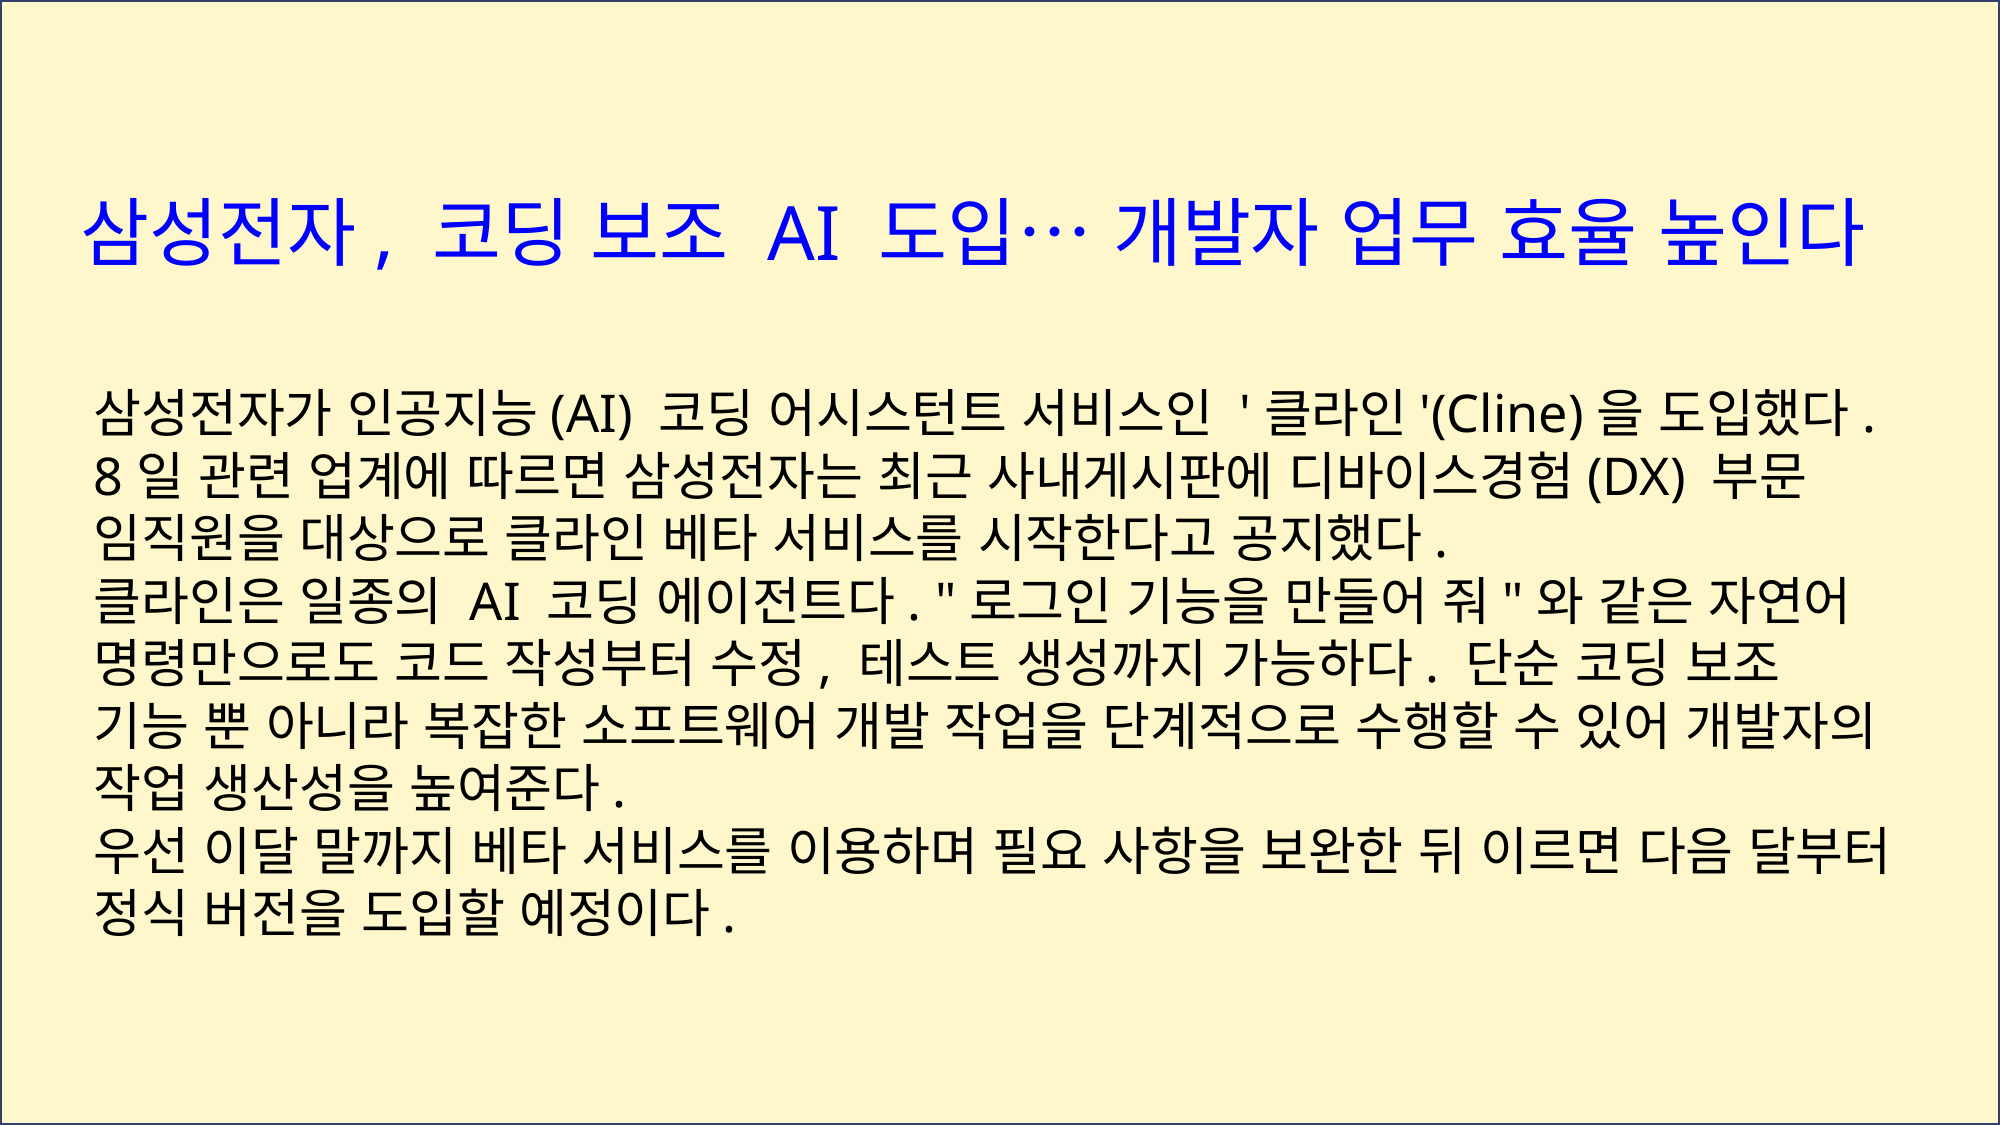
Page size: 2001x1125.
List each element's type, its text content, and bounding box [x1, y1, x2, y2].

text_box 삼성전자, 코딩 보조 AI 도입⋯ 개발자 업무 효율 높인다 [65, 177, 1881, 283]
text_box 삼성전자가 인공지능(AI) 코딩 어시스턴트 서비스인 '클라인'(Cline)을 도입했다. 8일 관련 업계에 따르면 삼성전자는 최근 사내게시판에 디바이스경험(DX) 부문 임직원을 대상으로 클라인 베타 서비스를 시작한다고 공지했다. 클라인은 일종의 AI 코딩 에이전트다. "로그인 기능을 만들어 줘"와 같은 자연어 명령만으로도 코드 작성부터 수정, 테스트 생성까지 가능하다. 단순 코딩 보조 기능 뿐 아니라 복잡한 소프트웨어 개발 작업을 단계적으로 수행할 수 있어 개발자의 작업 생산성을 높여준다. 우선 이달 말까지 베타 서비스를 이용하며 필요 사항을 보완한 뒤 이르면 다음 달부터 정식 버전을 도입할 예정이다. [79, 373, 1921, 951]
text_box [0, 0, 2000, 1125]
